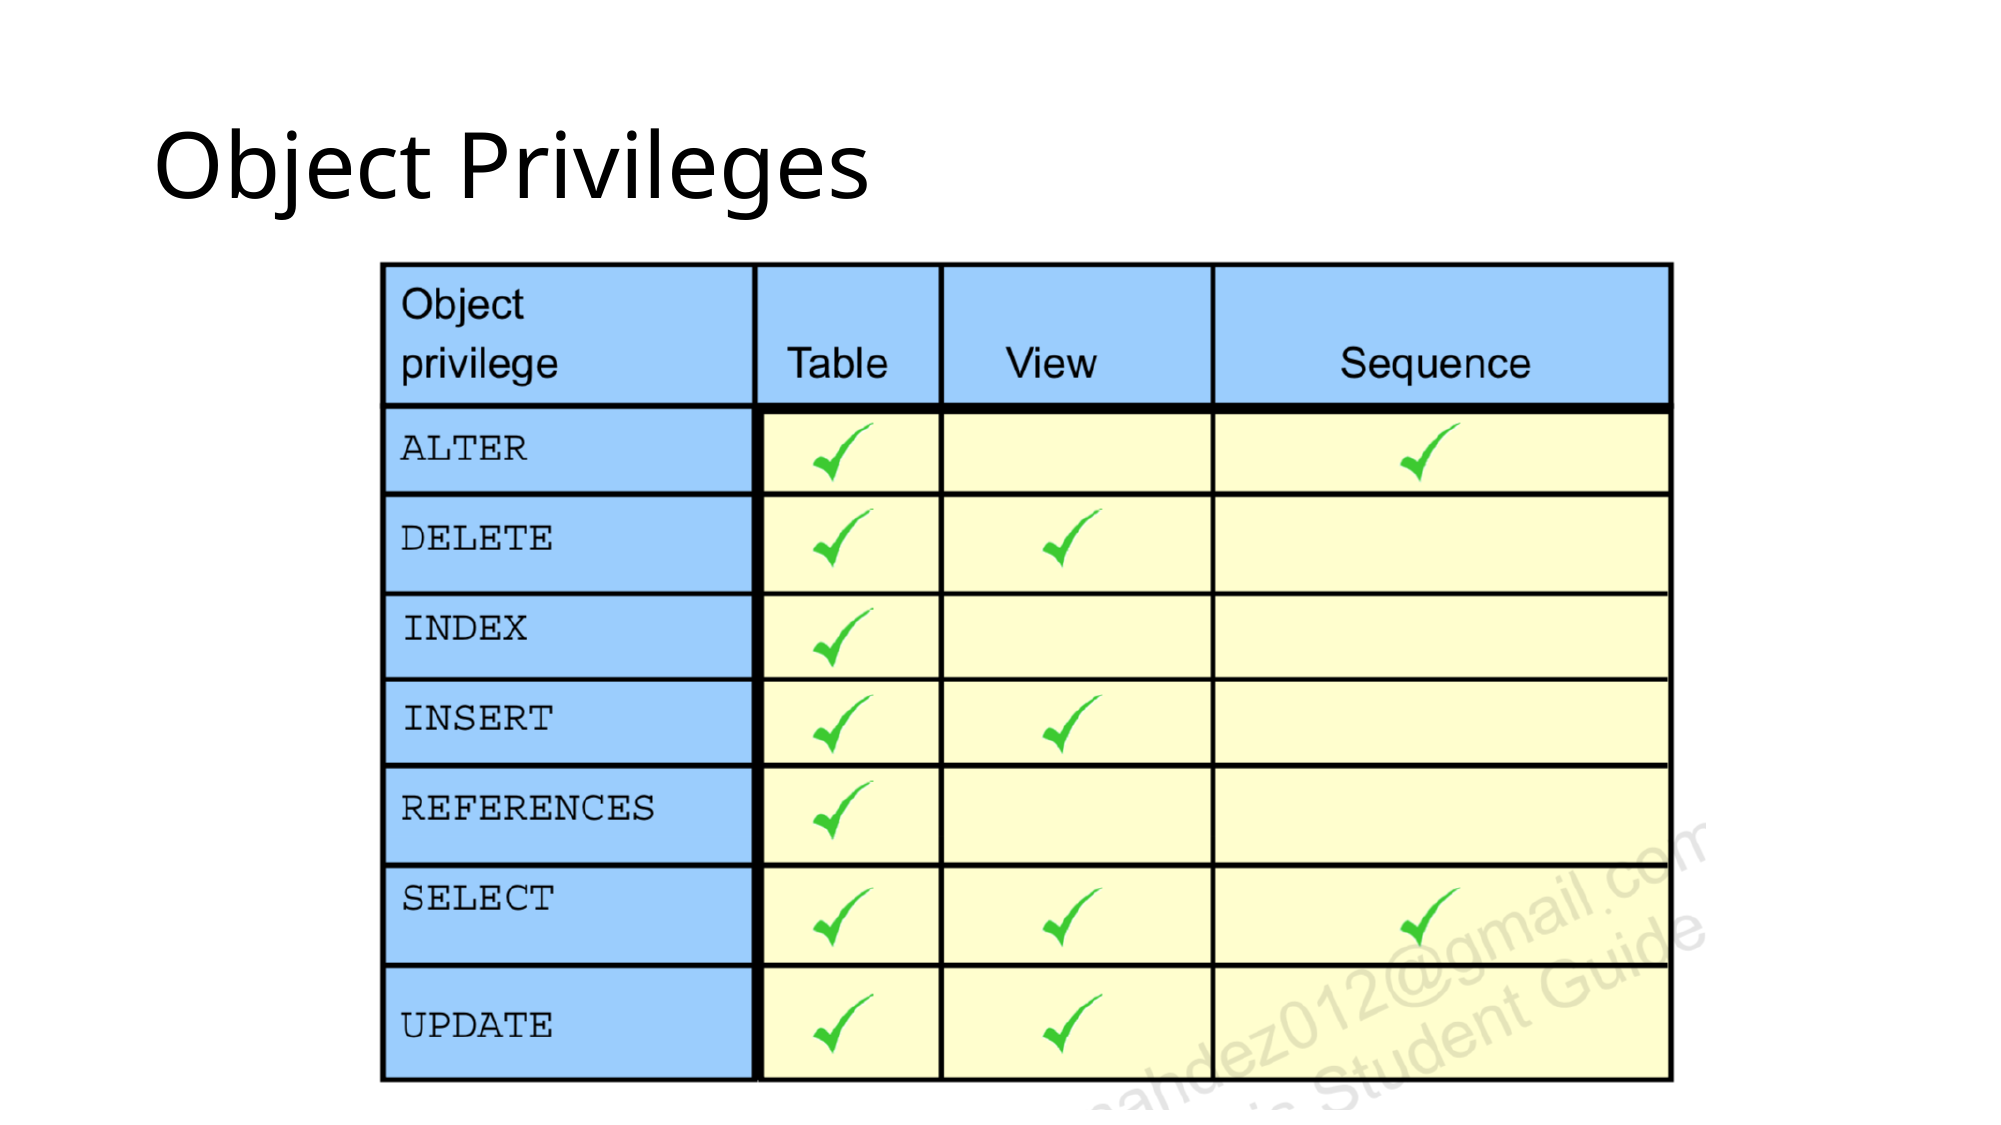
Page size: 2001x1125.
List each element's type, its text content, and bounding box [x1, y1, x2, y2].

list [347, 237, 1706, 1110]
title Object Privileges [137, 59, 1863, 278]
